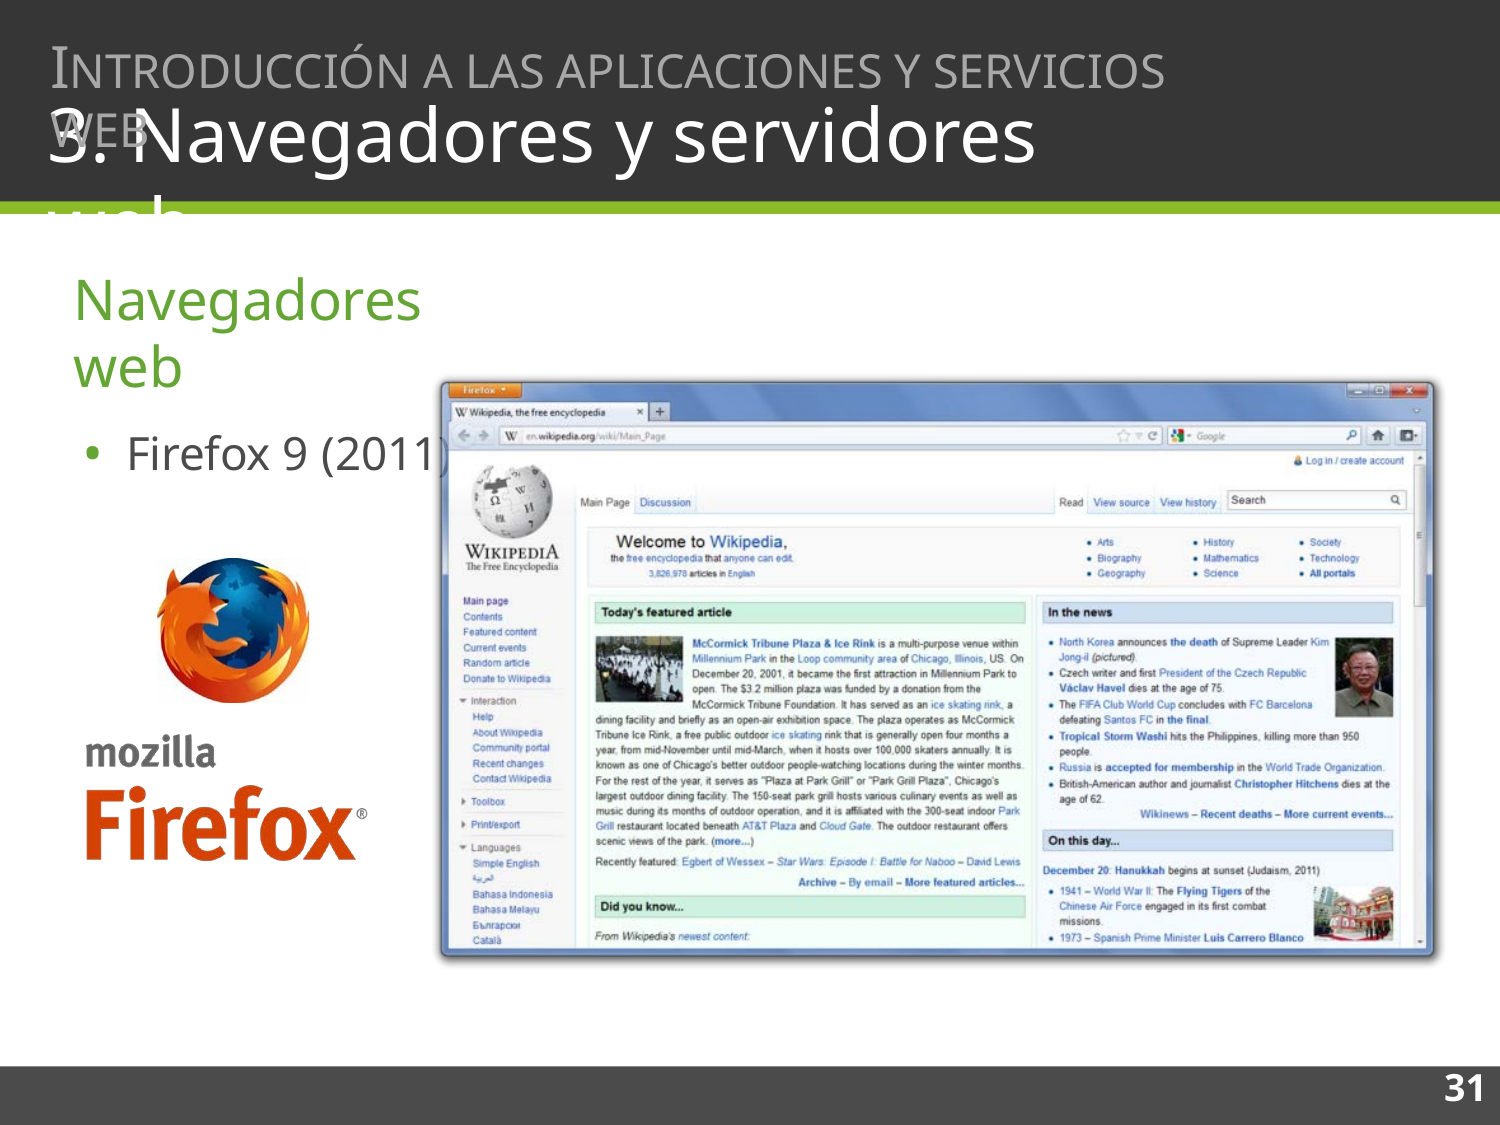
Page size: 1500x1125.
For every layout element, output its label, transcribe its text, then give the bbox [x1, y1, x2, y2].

text_box [157, 558, 310, 703]
slide_number 31 [1440, 1077, 1489, 1125]
text_box [431, 373, 1448, 971]
text_box Navegadores web Firefox 9 (2011) [71, 229, 494, 480]
text_box 3. Navegadores y servidores web [45, 85, 1059, 268]
title INTRODUCCIÓN A LAS APLICACIONES Y SERVICIOS WEB [48, 28, 1193, 219]
text_box [52, 702, 388, 905]
